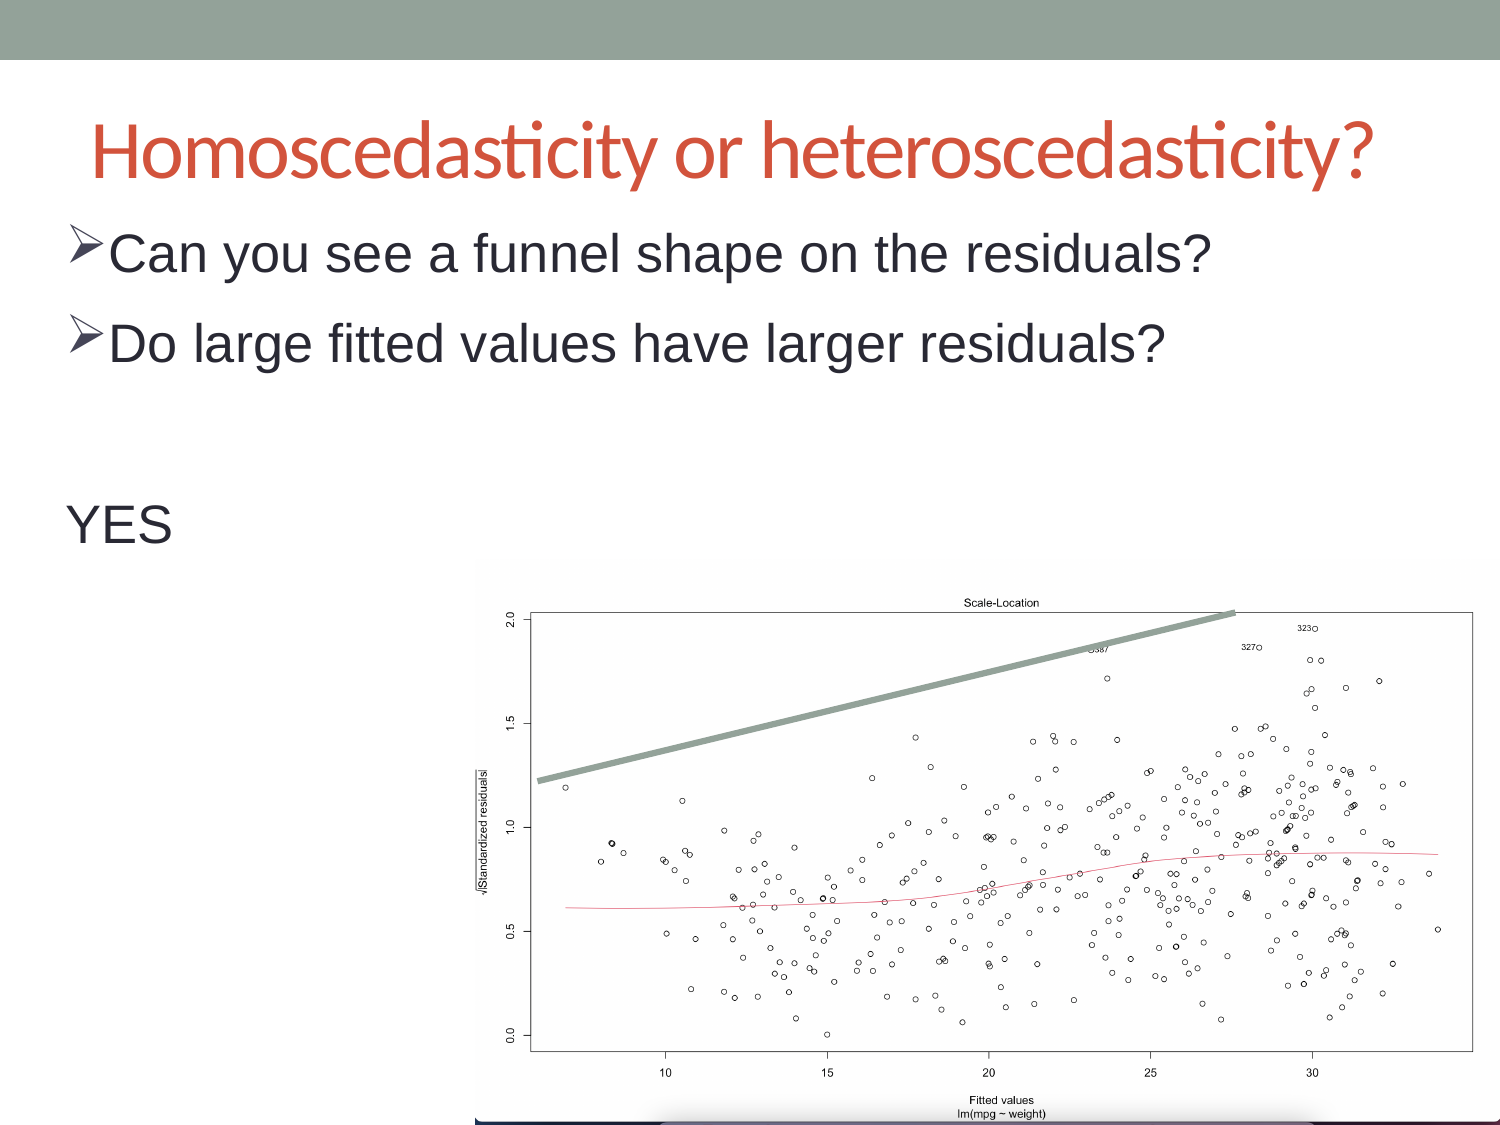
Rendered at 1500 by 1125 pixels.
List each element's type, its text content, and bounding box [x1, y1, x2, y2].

title Homoscedasticity or heteroscedasticity? [75, 84, 1425, 206]
text_box Can you see a funnel shape on the residuals? Do large fitted values have larger residuals? YES [54, 205, 1367, 563]
picture [475, 559, 1500, 1125]
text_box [537, 612, 1236, 782]
